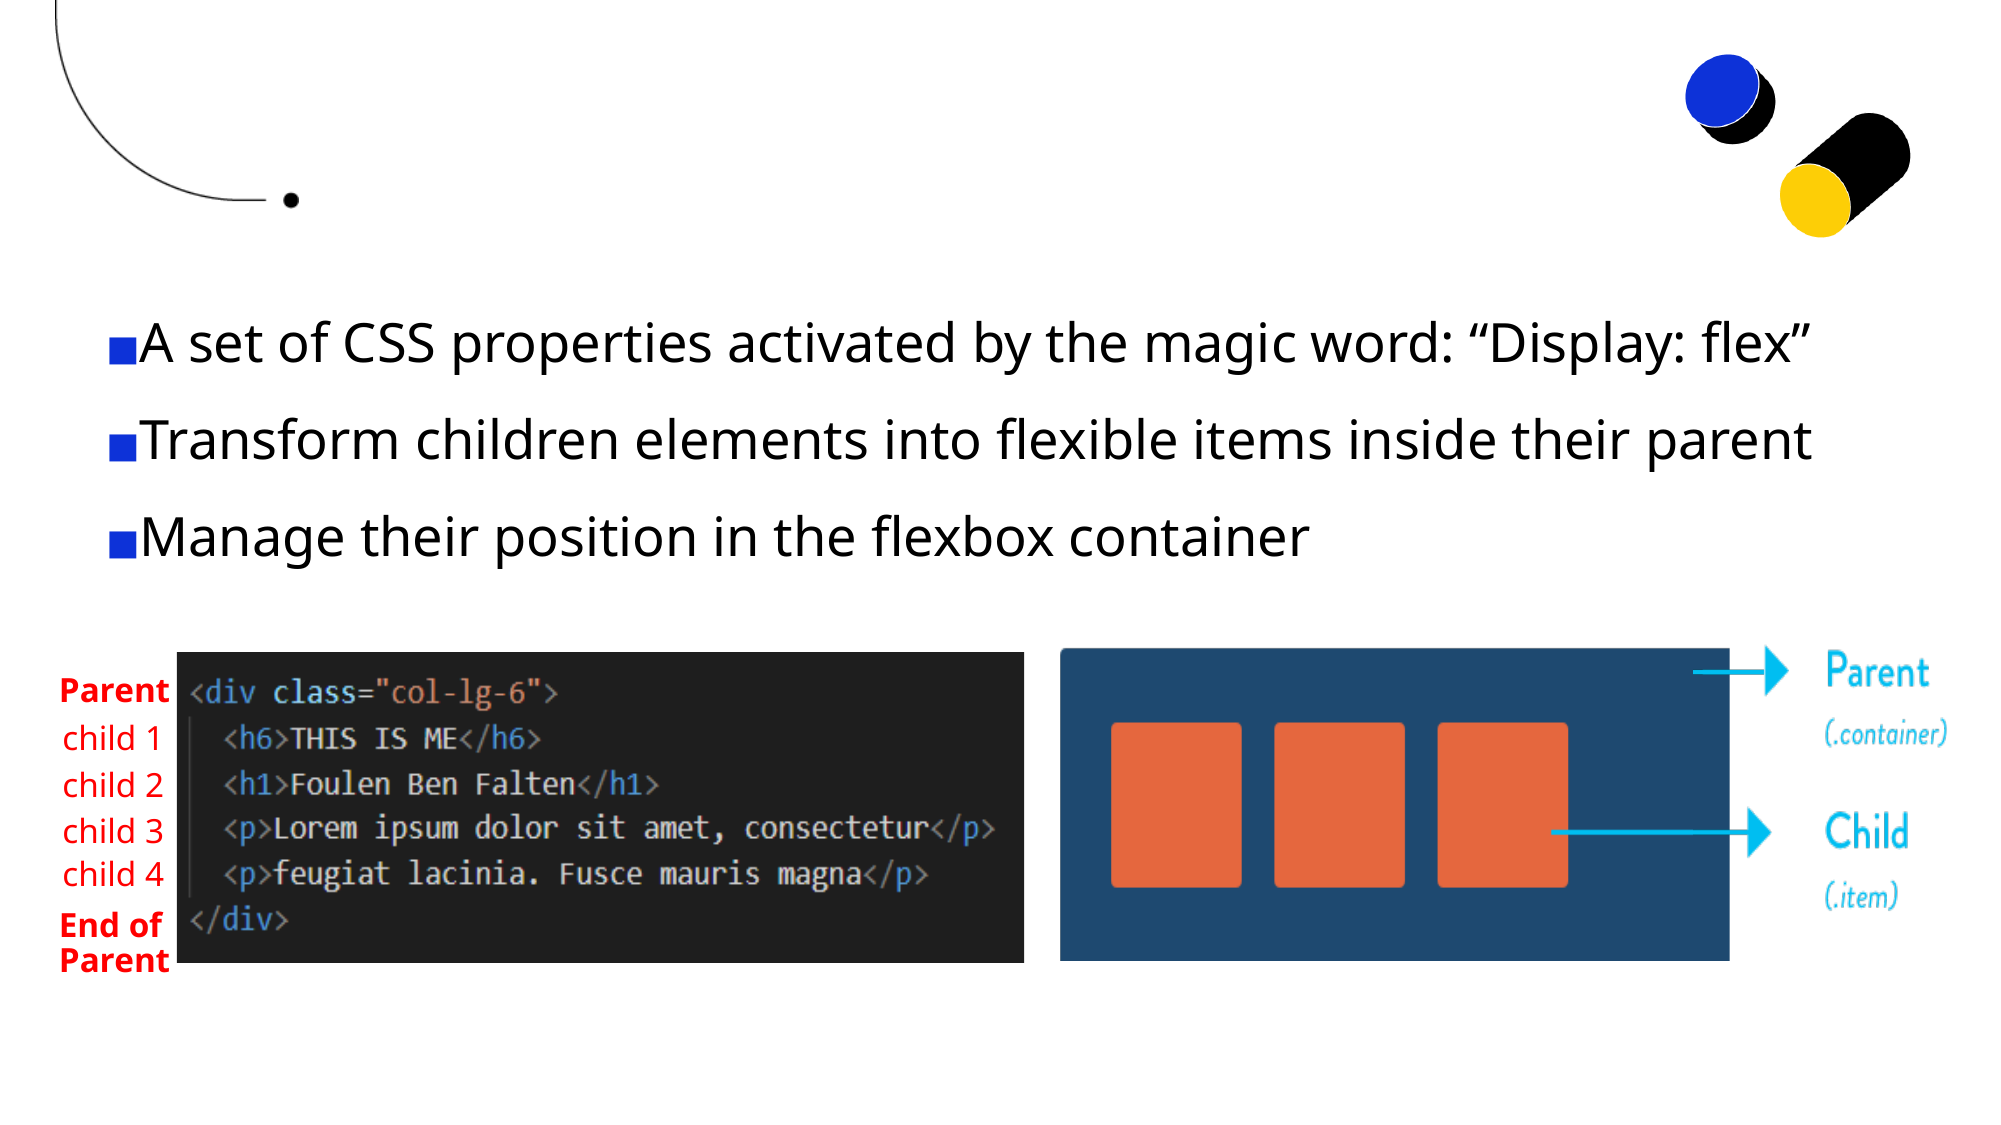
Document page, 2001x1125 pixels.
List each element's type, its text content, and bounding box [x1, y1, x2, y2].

picture [1683, 53, 1776, 146]
text_box A set of CSS properties activated by the magic word: “Display: flex” Transform children elements into flexible items inside their parent Manage their position in the flexbox container [89, 287, 1911, 617]
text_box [43, 652, 1025, 977]
picture [1779, 112, 1911, 238]
picture [54, 0, 299, 209]
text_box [999, 613, 1957, 961]
